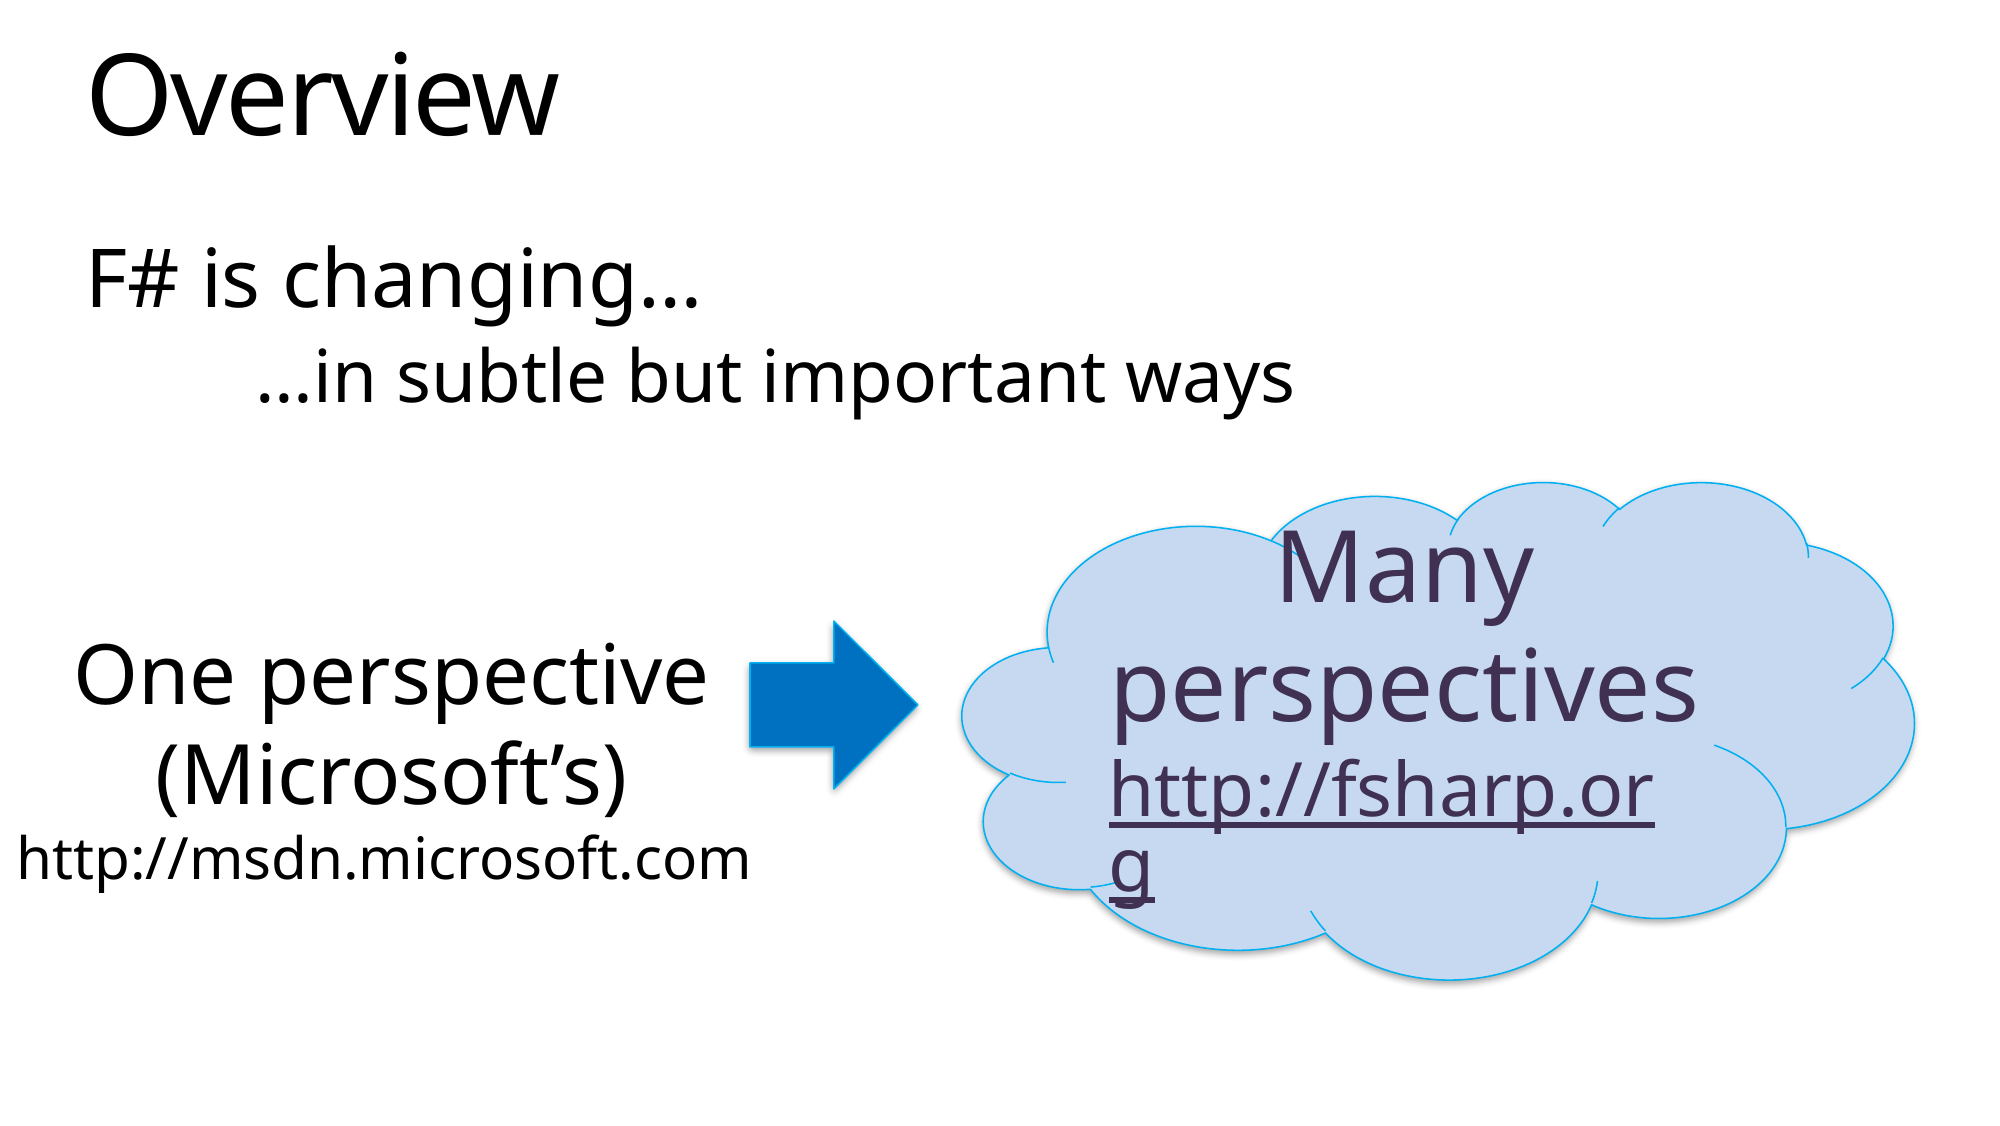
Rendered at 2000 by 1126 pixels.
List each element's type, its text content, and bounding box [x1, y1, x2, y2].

list F# is changing… …in subtle but important ways [85, 237, 1914, 521]
text_box One perspective (Microsoft’s) http://msdn.microsoft.com [16, 621, 768, 892]
text_box [138, 246, 1898, 481]
text_box Many perspectives http://fsharp.org [961, 481, 1916, 981]
text_box [768, 620, 919, 790]
title Overview [85, 37, 1914, 161]
